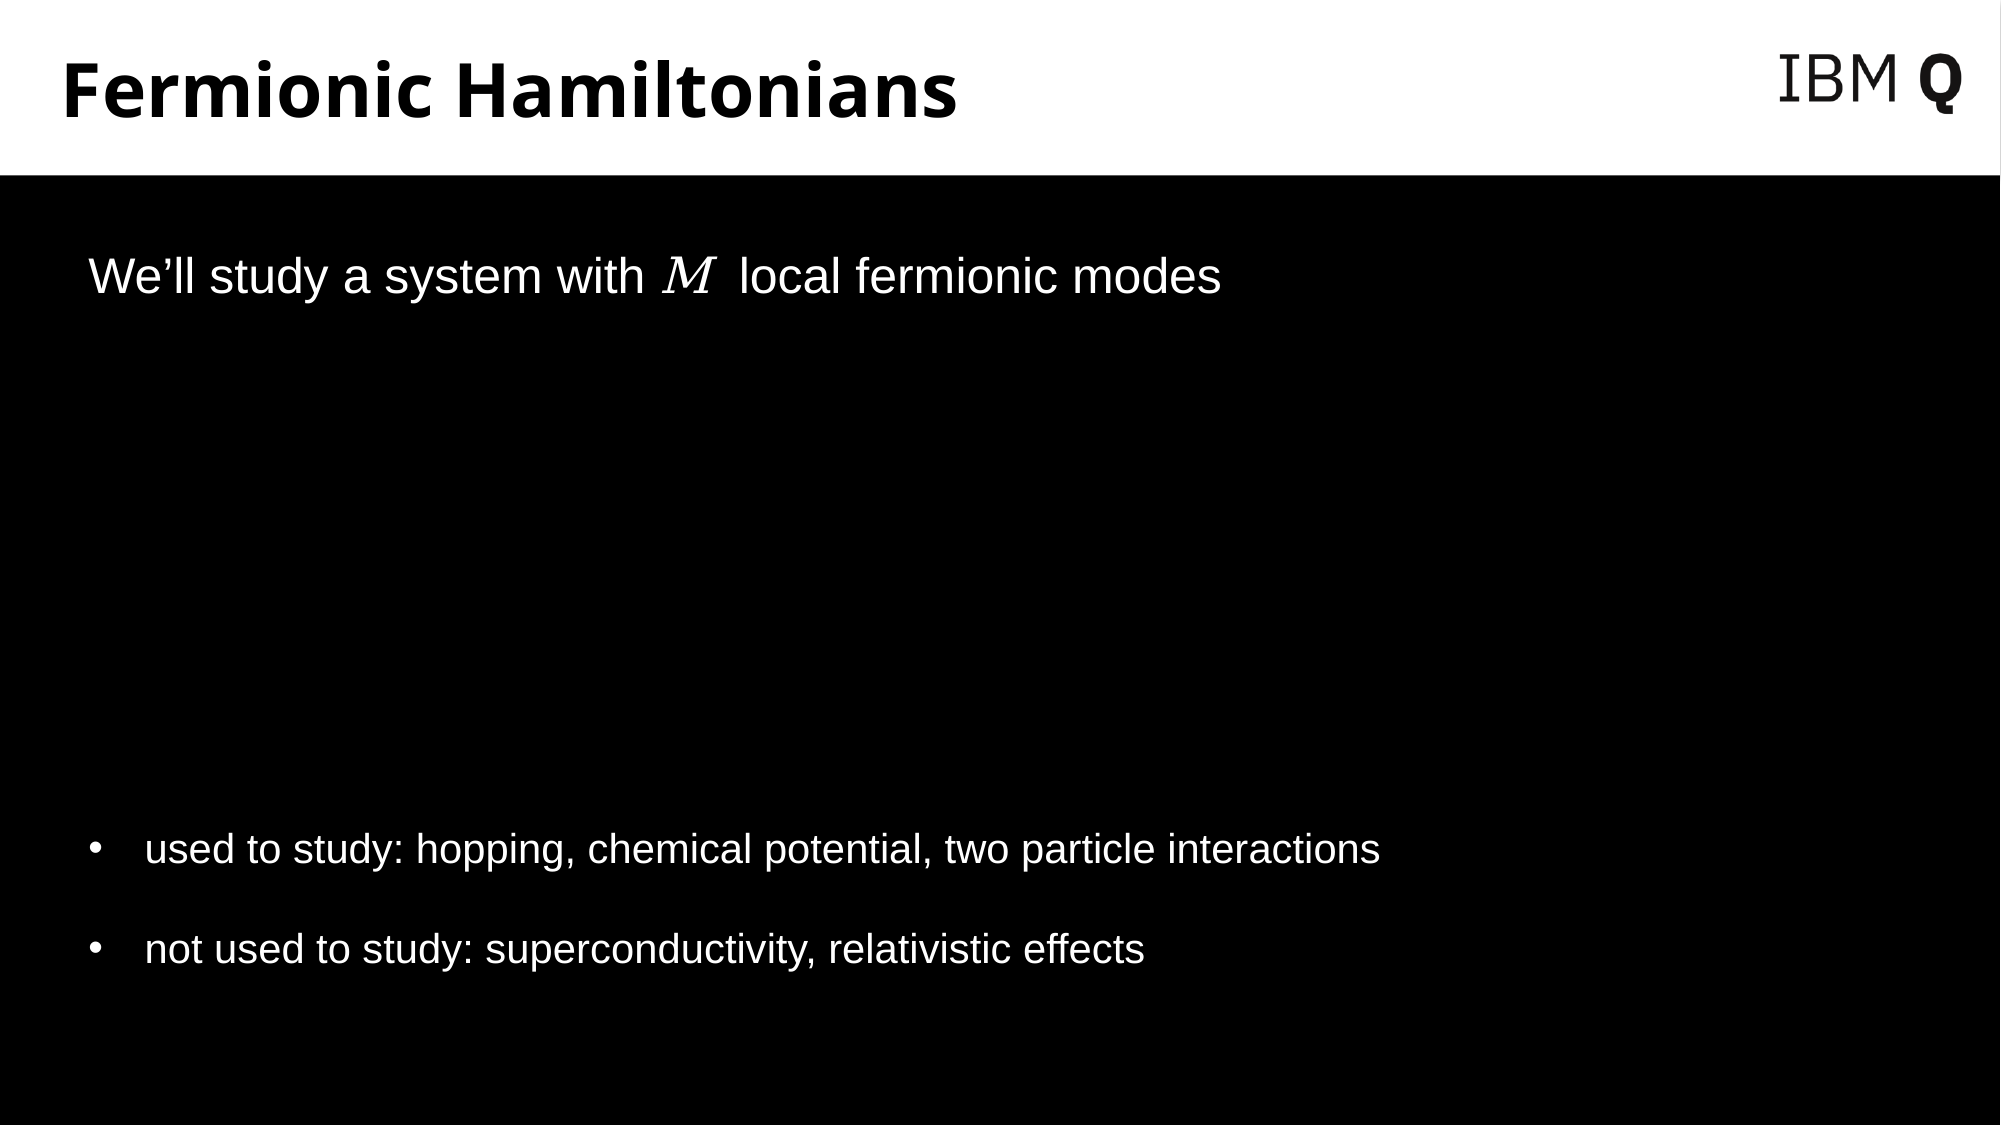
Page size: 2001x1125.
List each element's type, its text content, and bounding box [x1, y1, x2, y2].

title Fermionic Hamiltonians [46, 45, 1726, 161]
text_box We’ll study a system with M local fermionic modes [73, 236, 1418, 331]
picture [1758, 32, 1985, 126]
text_box used to study: hopping, chemical potential, two particle interactions not used to study: superconductivity, relativistic effects [73, 814, 1754, 1004]
